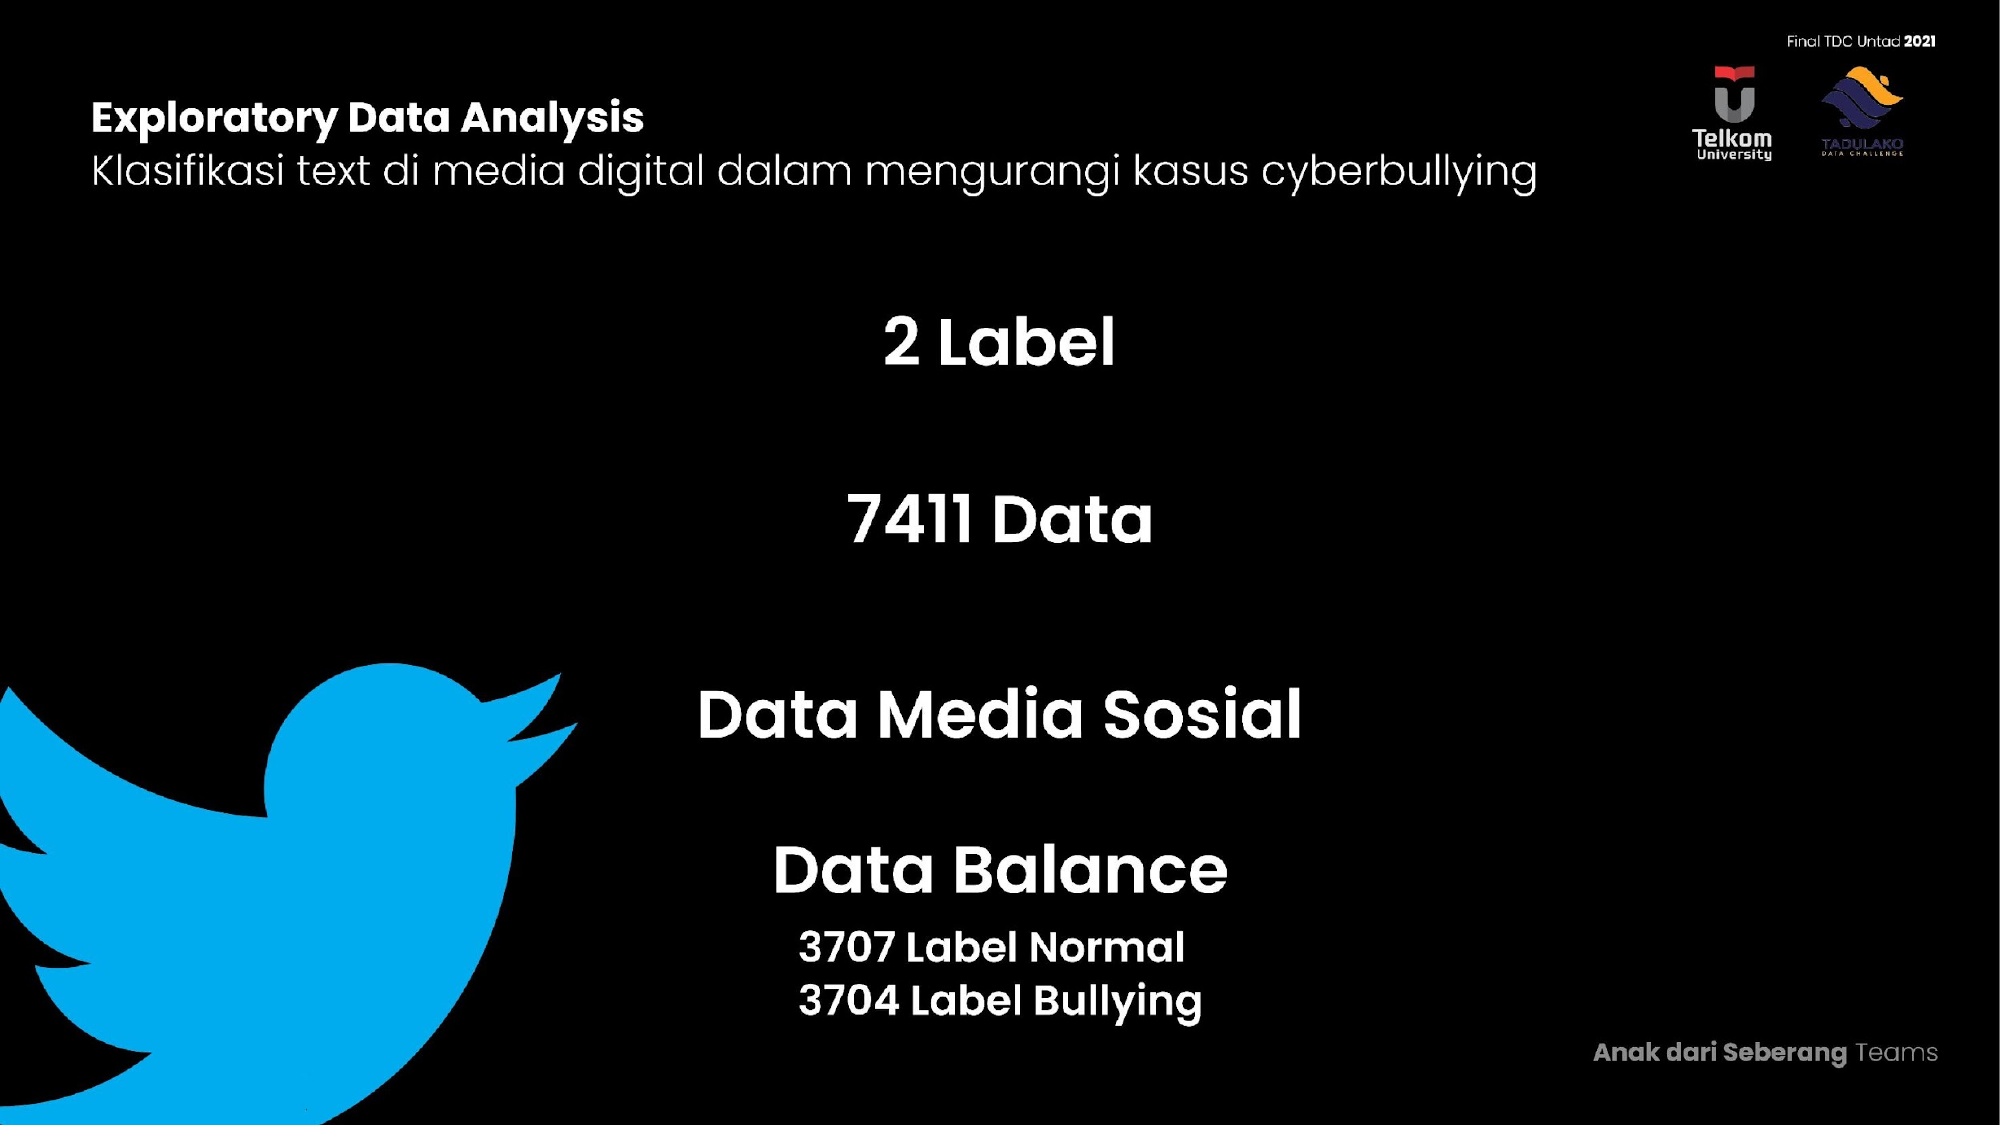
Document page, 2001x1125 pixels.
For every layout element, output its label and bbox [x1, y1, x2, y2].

list [0, 0, 2000, 1125]
